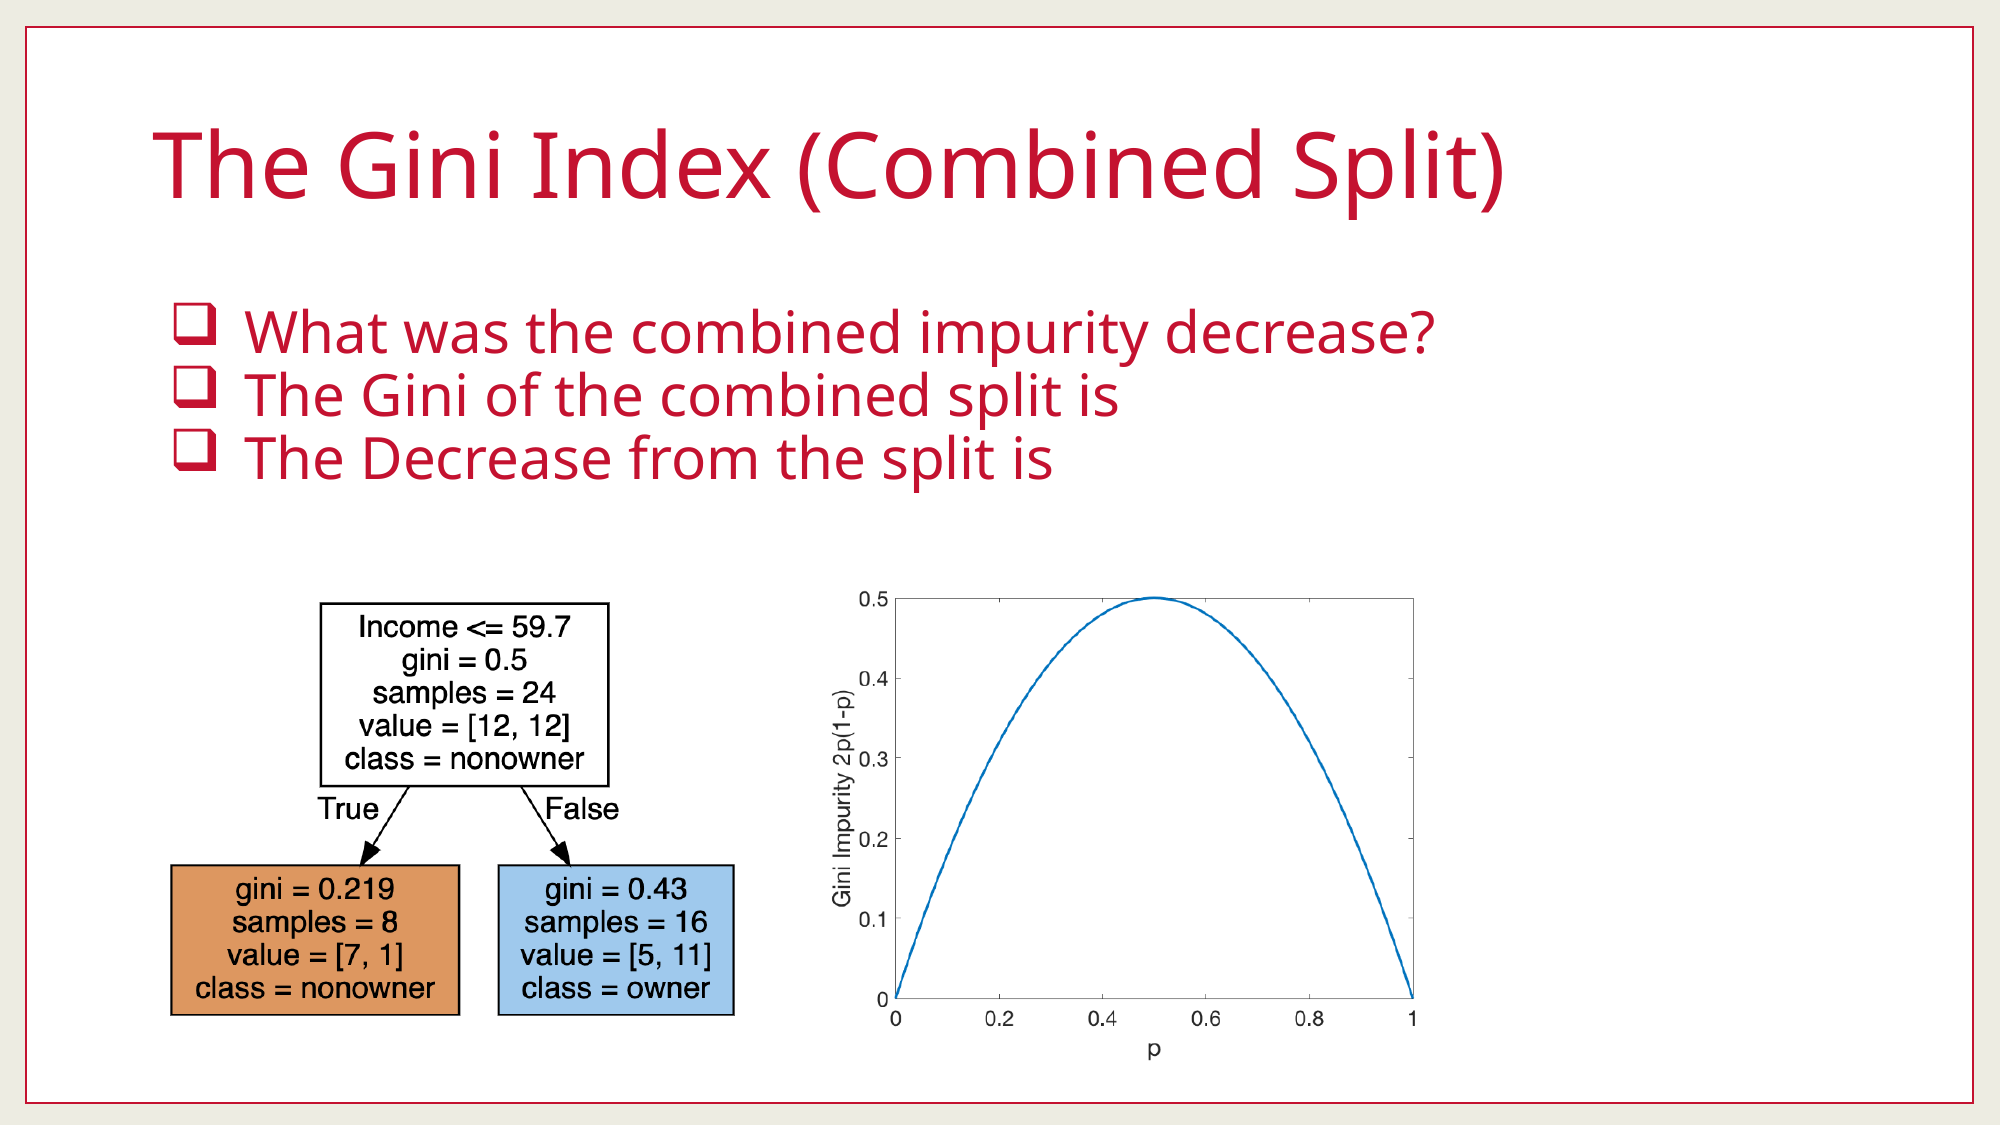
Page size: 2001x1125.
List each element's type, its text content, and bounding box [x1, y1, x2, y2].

picture [153, 592, 747, 1030]
picture [817, 573, 1446, 1066]
title The Gini Index (Combined Split) [137, 59, 1945, 278]
